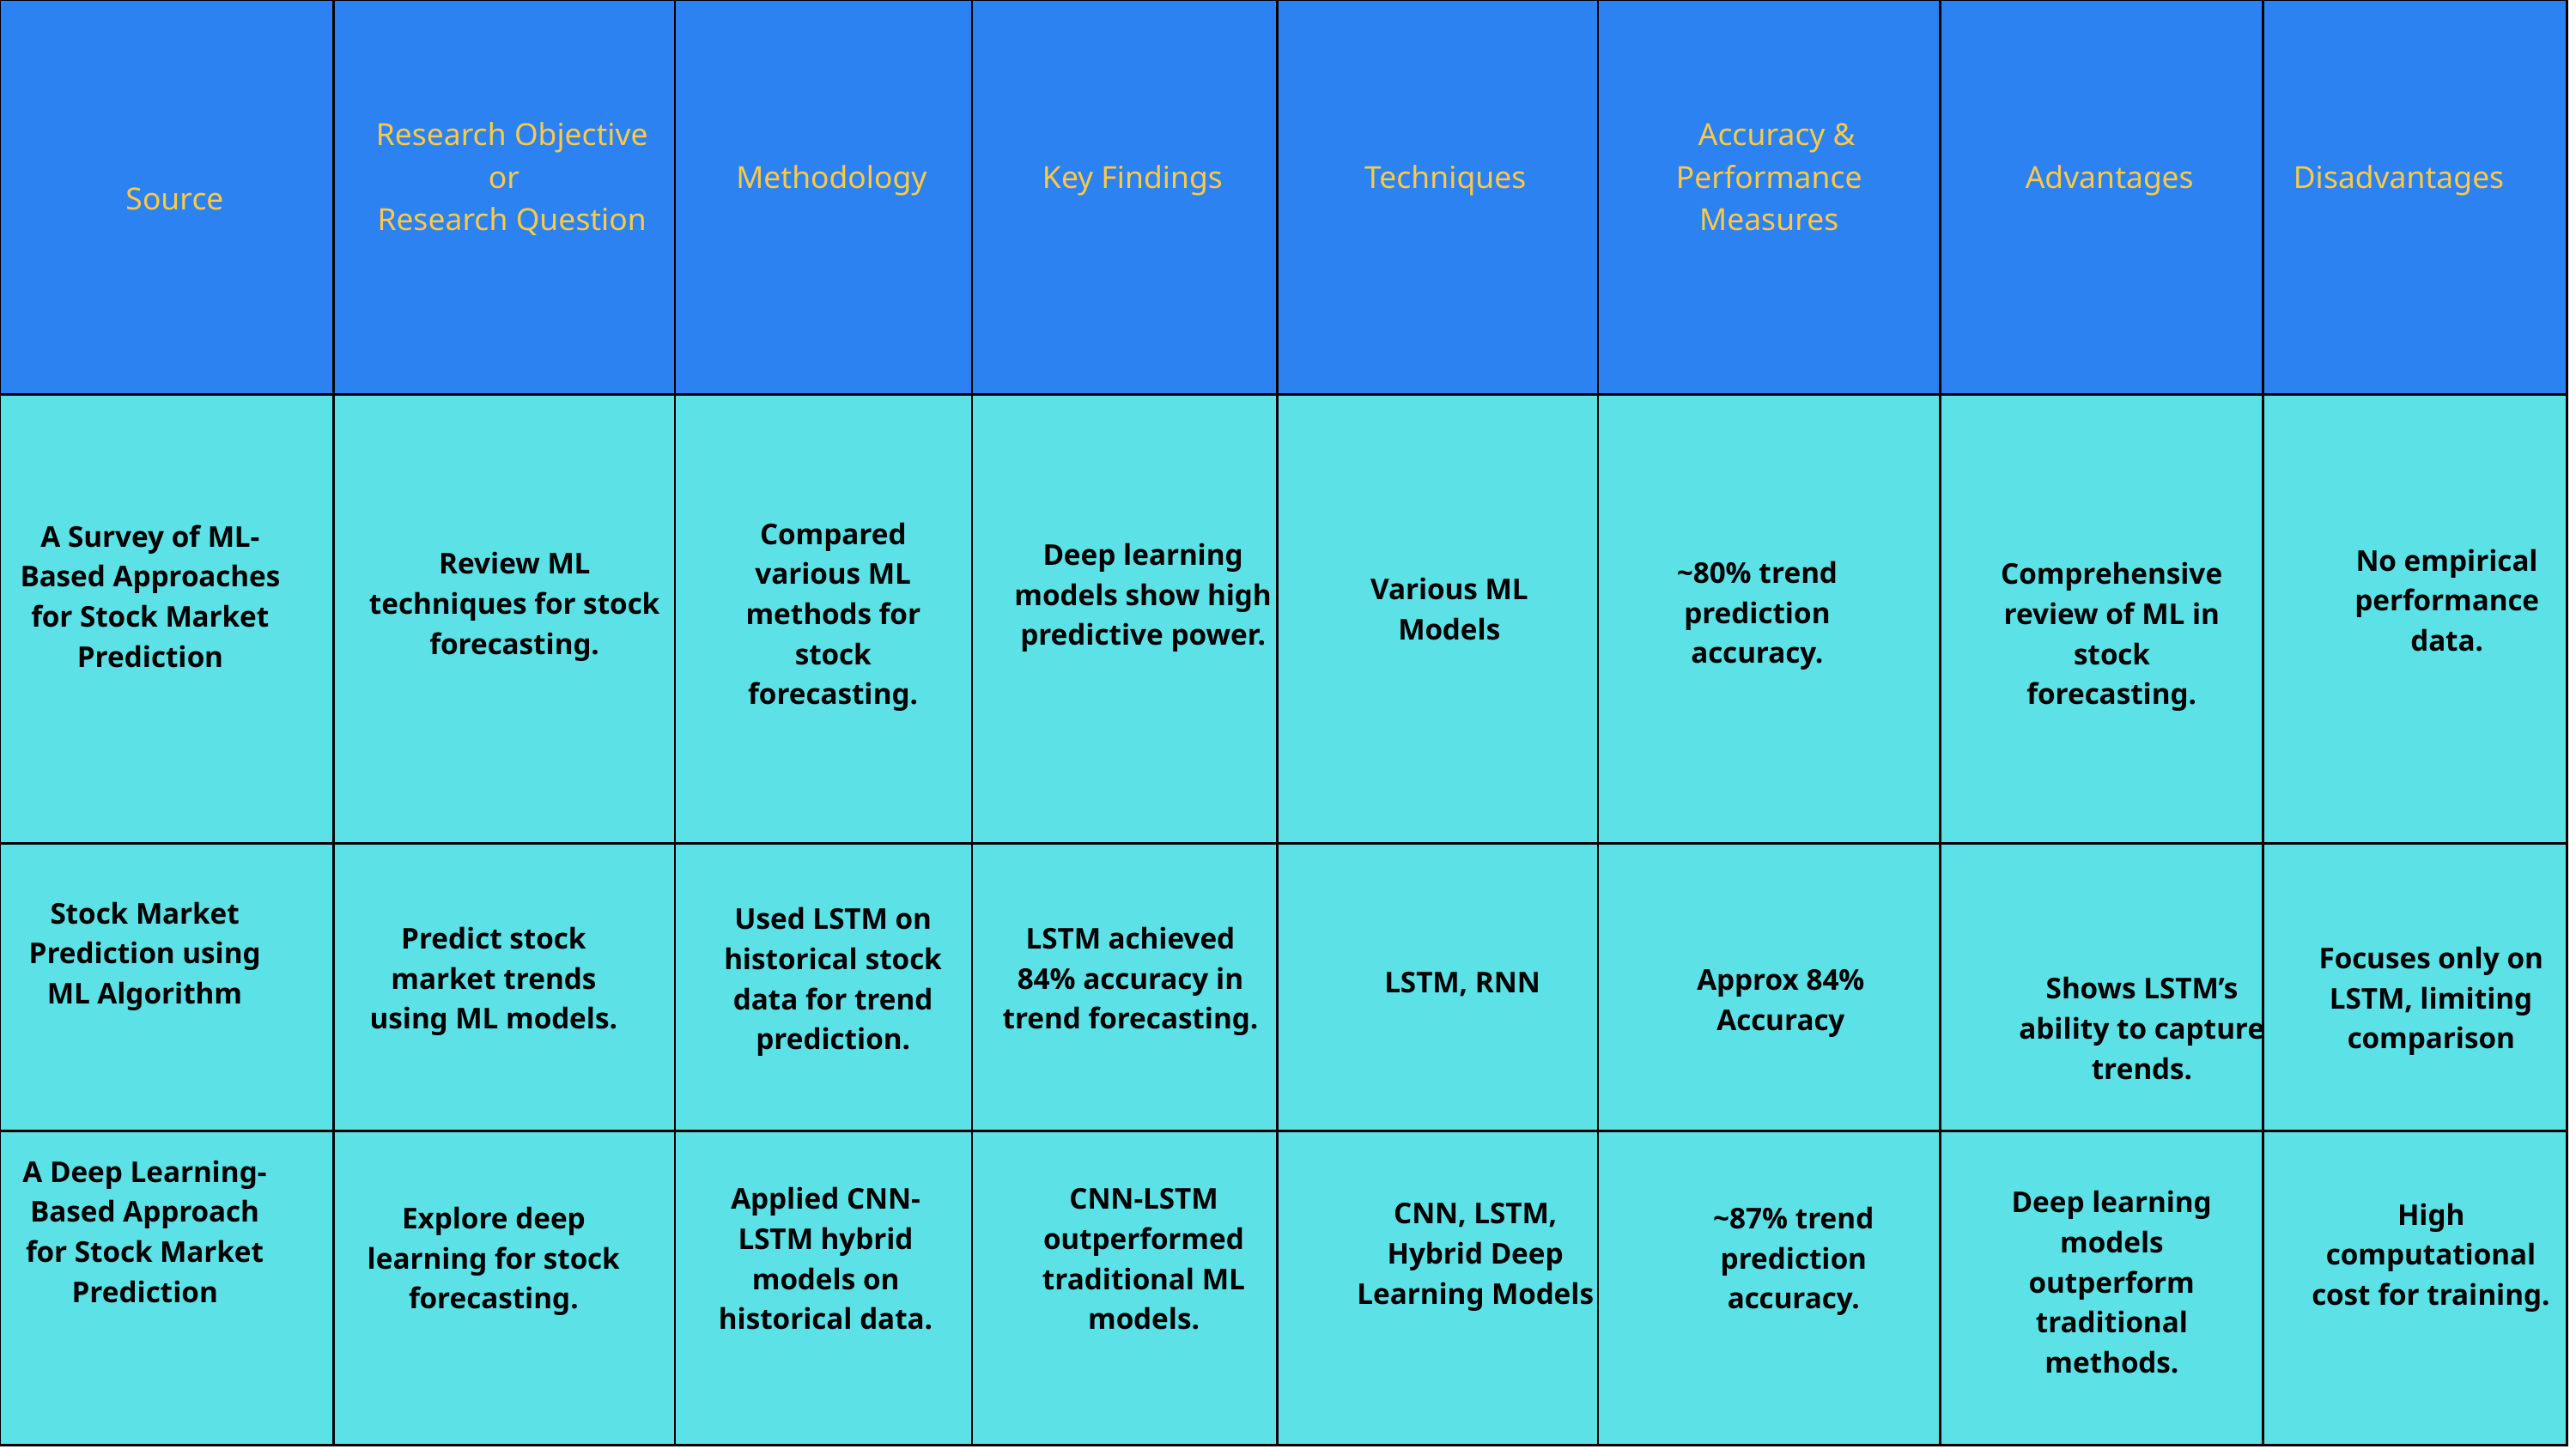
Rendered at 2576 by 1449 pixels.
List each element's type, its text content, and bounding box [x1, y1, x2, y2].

table_cell [973, 396, 1276, 842]
table_cell [335, 845, 674, 1130]
table_cell [1279, 396, 1597, 842]
table_cell [1941, 396, 2262, 842]
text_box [1002, 917, 1260, 1034]
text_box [1015, 1178, 1273, 1332]
table_cell [1599, 396, 1939, 842]
table_cell [676, 845, 971, 1130]
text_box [1334, 961, 1591, 999]
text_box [1993, 512, 2231, 745]
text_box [16, 1150, 274, 1306]
table_cell [335, 396, 674, 842]
table_header Accuracy & Performance Measures [1599, 1, 1939, 393]
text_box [2302, 1153, 2560, 1308]
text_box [2318, 539, 2576, 655]
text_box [1346, 1192, 1604, 1308]
table_cell [676, 1132, 971, 1444]
table_cell [973, 845, 1276, 1130]
table_header Disadvantages [2264, 1, 2566, 393]
table_cell [973, 1132, 1276, 1444]
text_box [1983, 1141, 2241, 1412]
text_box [1320, 568, 1579, 646]
table_cell [335, 1132, 674, 1444]
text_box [1652, 958, 1910, 1035]
table_header Research Objective or Research Question [335, 1, 674, 393]
table_header Key Findings [973, 1, 1276, 393]
table_cell [1941, 1132, 2262, 1444]
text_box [1014, 533, 1273, 650]
table_cell [1599, 1132, 1939, 1444]
table_header Methodology [676, 1, 971, 393]
table_header Advantages [1941, 1, 2262, 393]
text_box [365, 542, 665, 658]
table_cell [1599, 845, 1939, 1130]
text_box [365, 917, 623, 1034]
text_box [697, 1178, 955, 1332]
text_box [365, 1197, 623, 1313]
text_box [2014, 927, 2271, 1082]
table_cell [676, 396, 971, 842]
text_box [15, 434, 286, 706]
table_header Techniques [1279, 1, 1597, 393]
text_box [704, 898, 962, 1052]
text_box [712, 512, 955, 706]
table_cell [1941, 845, 2262, 1130]
table_header Source [1, 1, 332, 393]
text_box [9, 852, 281, 1007]
table_cell [1, 845, 332, 1130]
table_cell [2264, 845, 2566, 1130]
table_cell [2264, 1132, 2566, 1444]
table_cell [1, 396, 332, 842]
table_cell [1, 1132, 332, 1444]
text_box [2302, 937, 2560, 1052]
table_cell [1279, 1132, 1597, 1444]
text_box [1628, 551, 1886, 668]
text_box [1665, 1197, 1923, 1313]
table_cell [2264, 396, 2566, 842]
table_cell [1279, 845, 1597, 1130]
